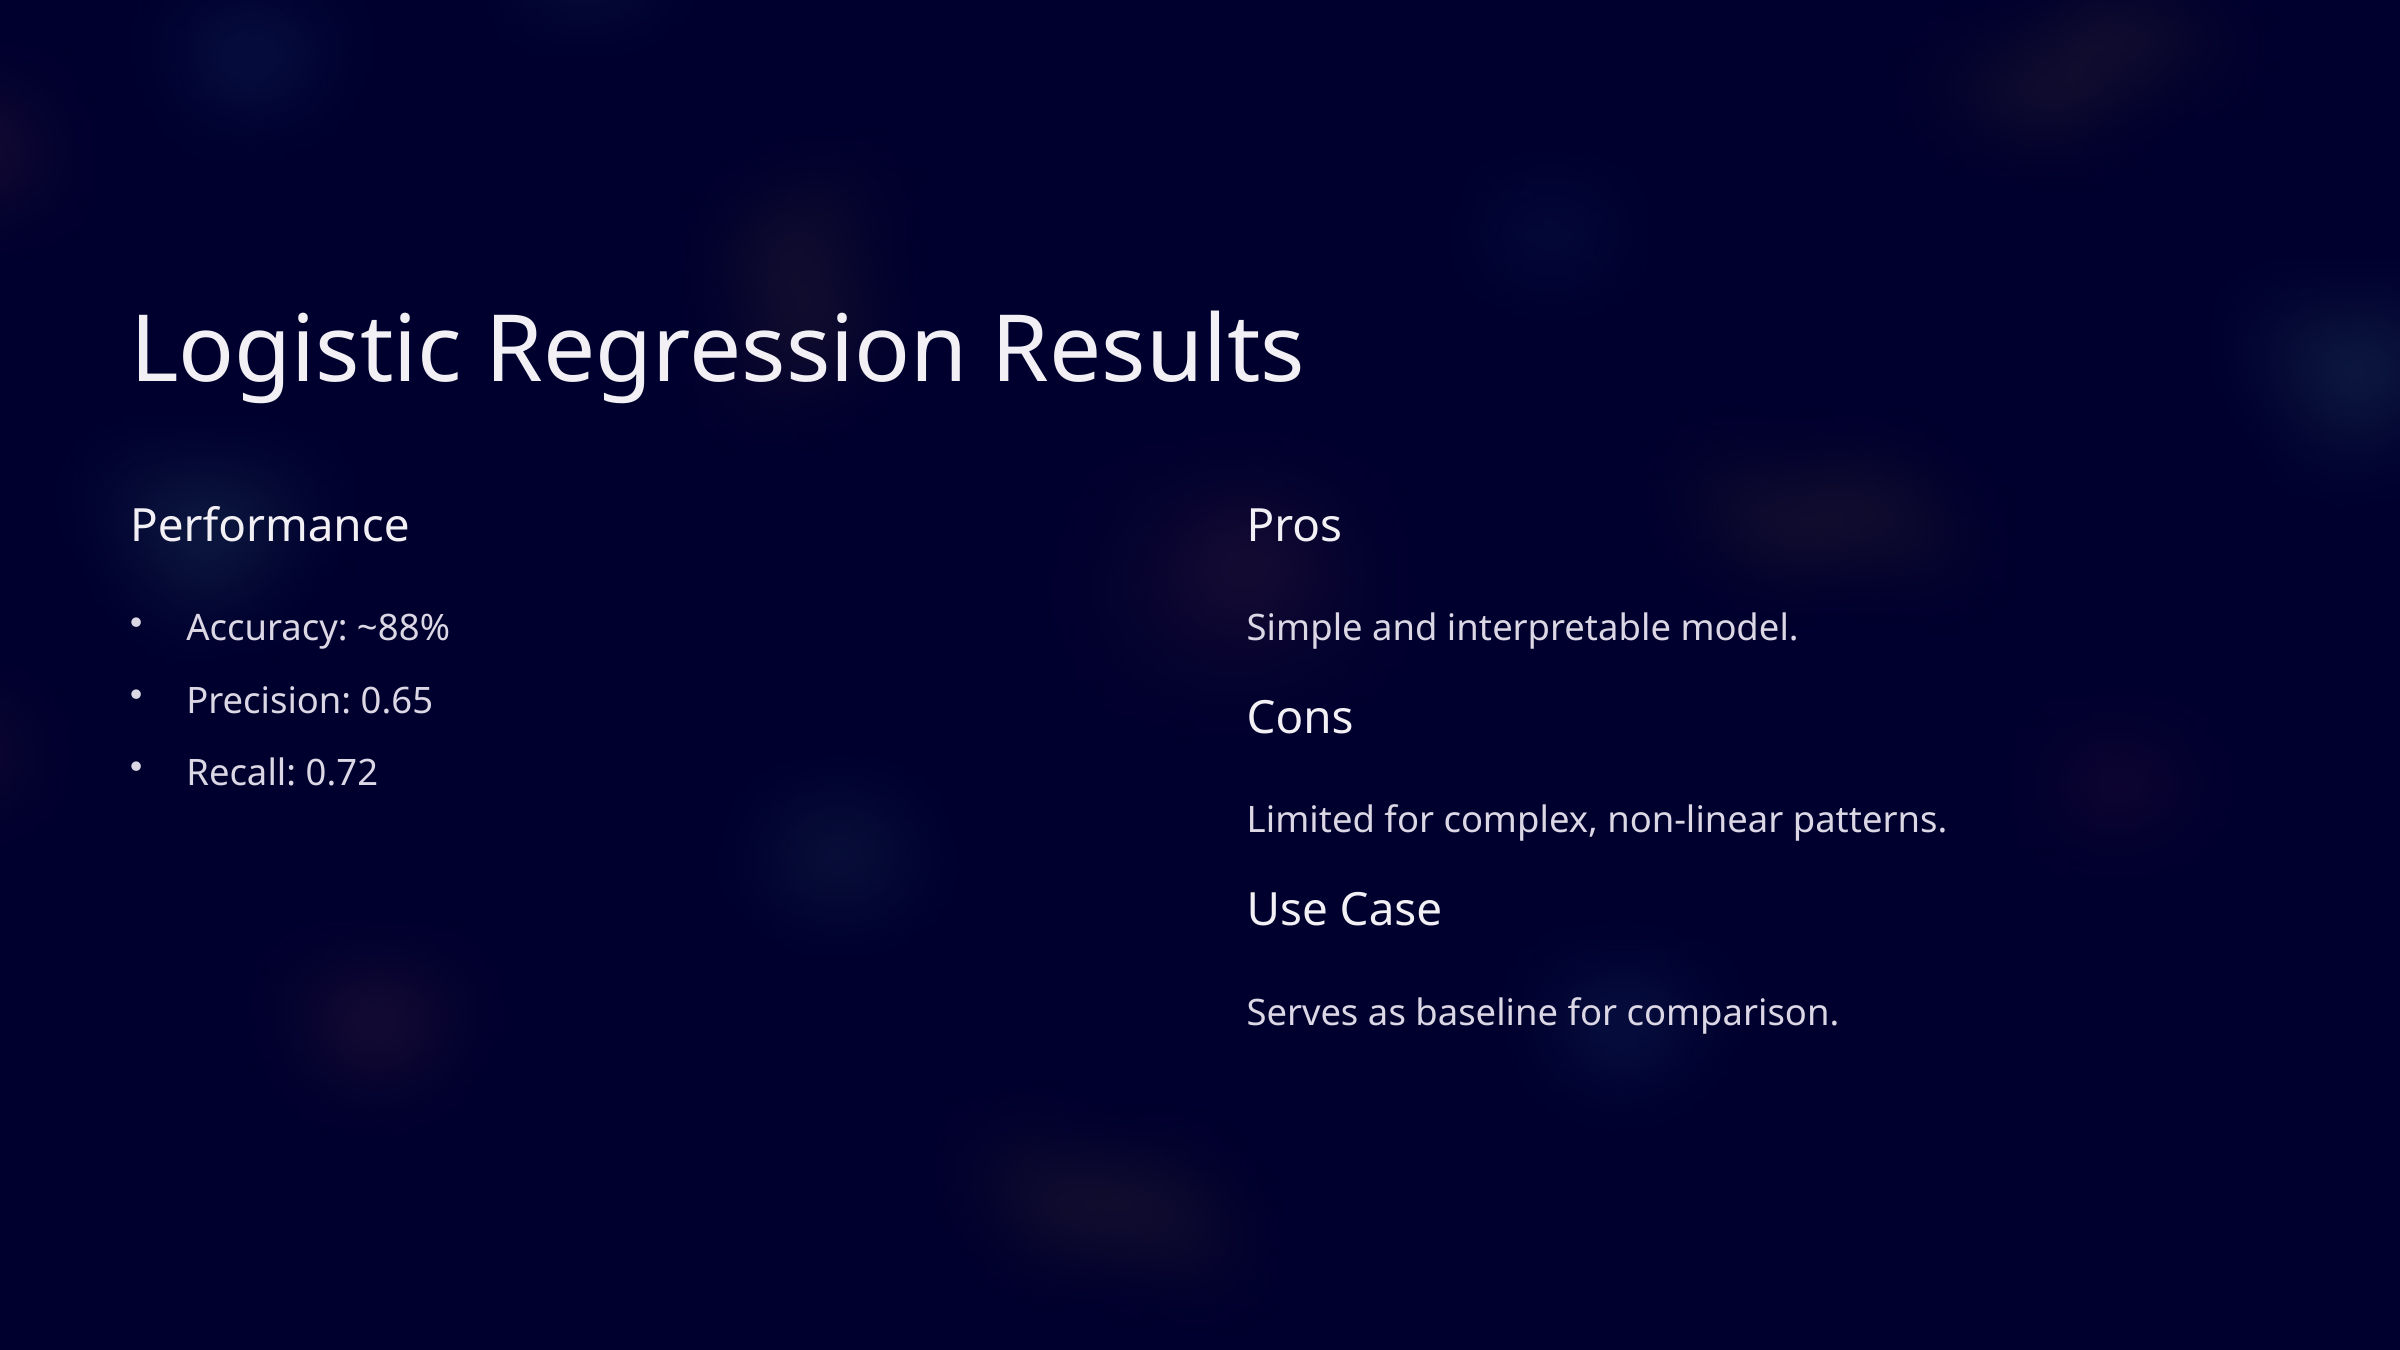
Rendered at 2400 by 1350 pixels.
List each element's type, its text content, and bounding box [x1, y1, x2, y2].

text_box Limited for complex, non-linear patterns. [1246, 780, 2271, 841]
text_box Simple and interpretable model. [1246, 588, 2271, 649]
text_box Performance [130, 493, 596, 552]
text_box Precision: 0.65 [130, 661, 1155, 721]
text_box Serves as baseline for comparison. [1246, 972, 2271, 1033]
text_box Logistic Regression Results [130, 284, 1396, 401]
text_box Pros [1246, 493, 1712, 552]
text_box Use Case [1246, 877, 1712, 936]
text_box Cons [1246, 685, 1712, 744]
text_box Accuracy: ~88% [130, 588, 1155, 649]
text_box Recall: 0.72 [130, 733, 1155, 794]
